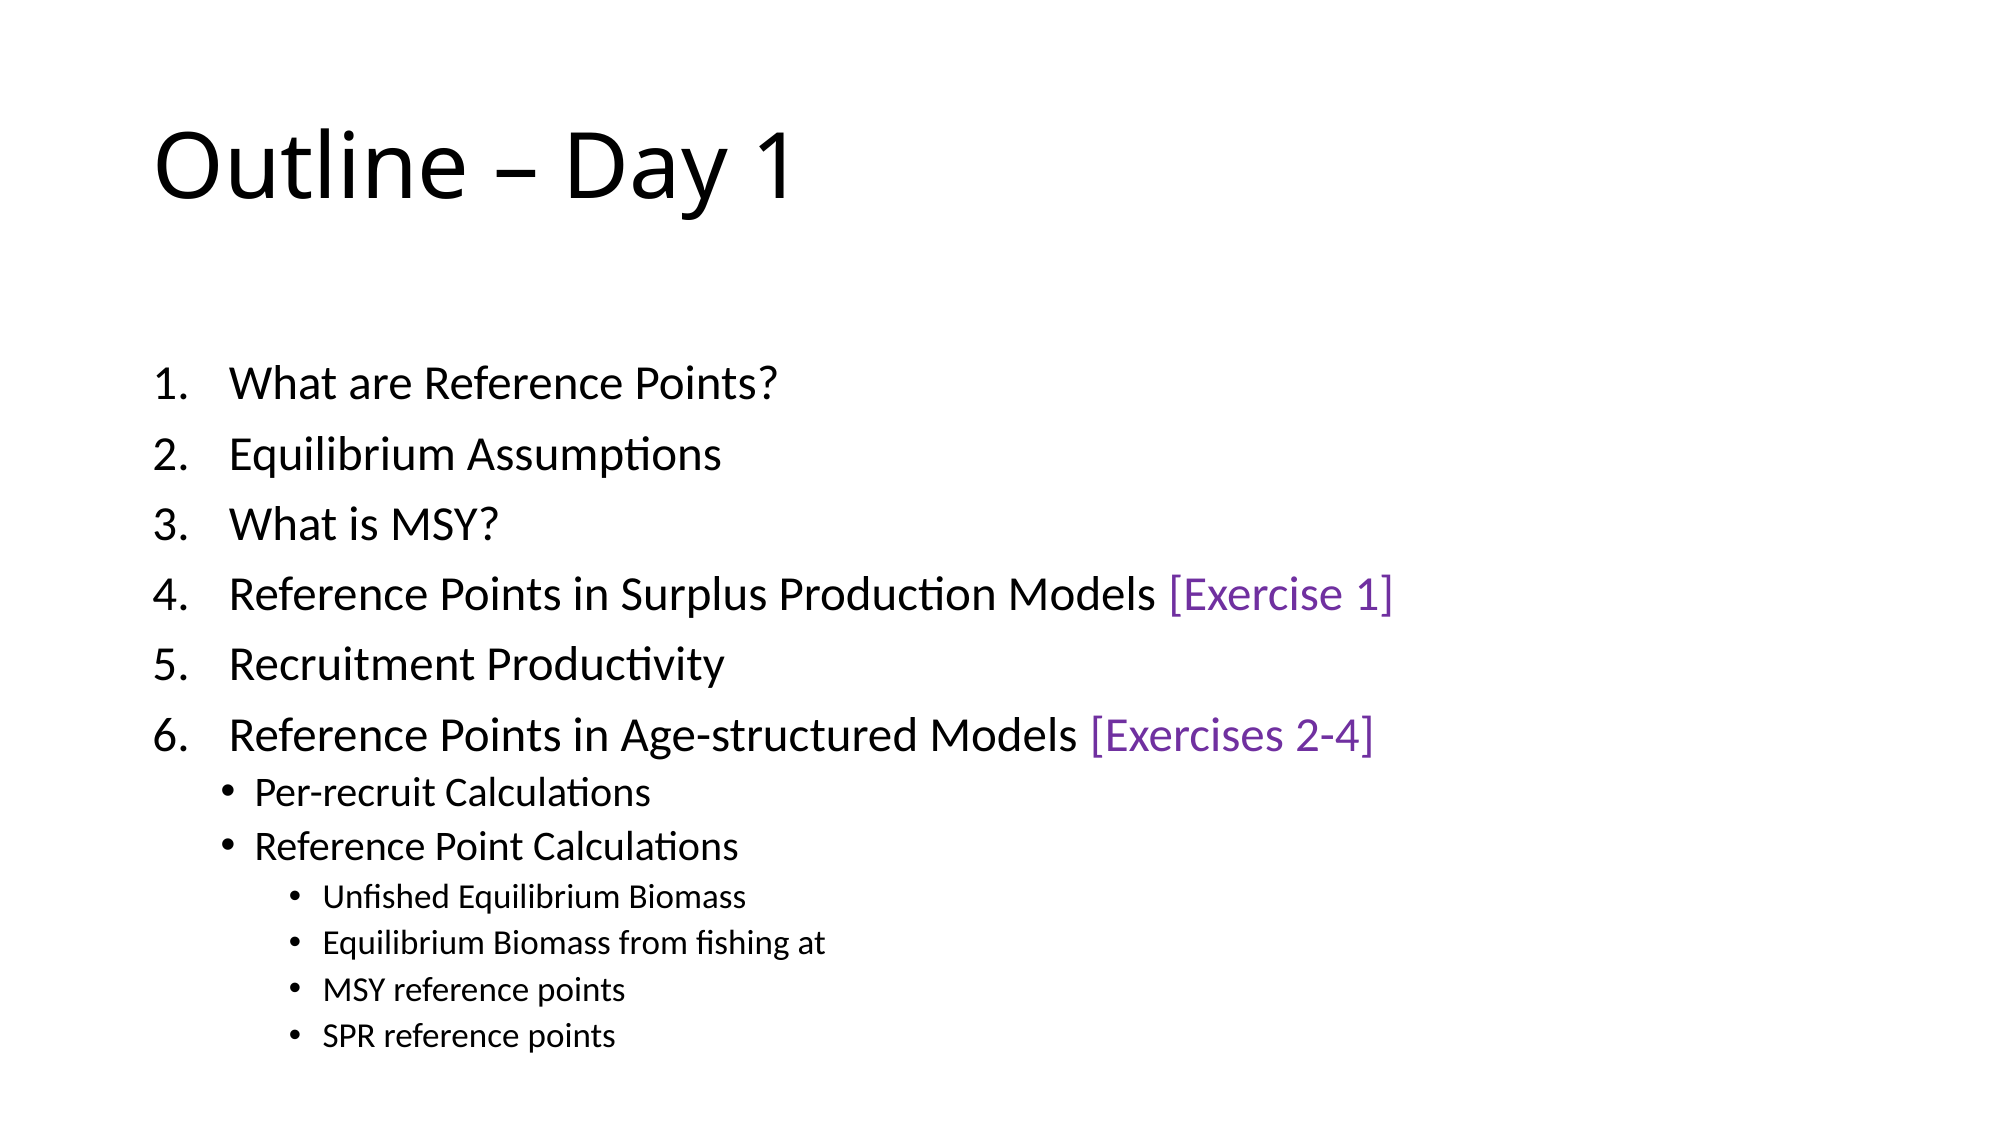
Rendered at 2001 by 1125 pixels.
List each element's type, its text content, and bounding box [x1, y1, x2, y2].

title Outline – Day 1 [137, 59, 1863, 278]
